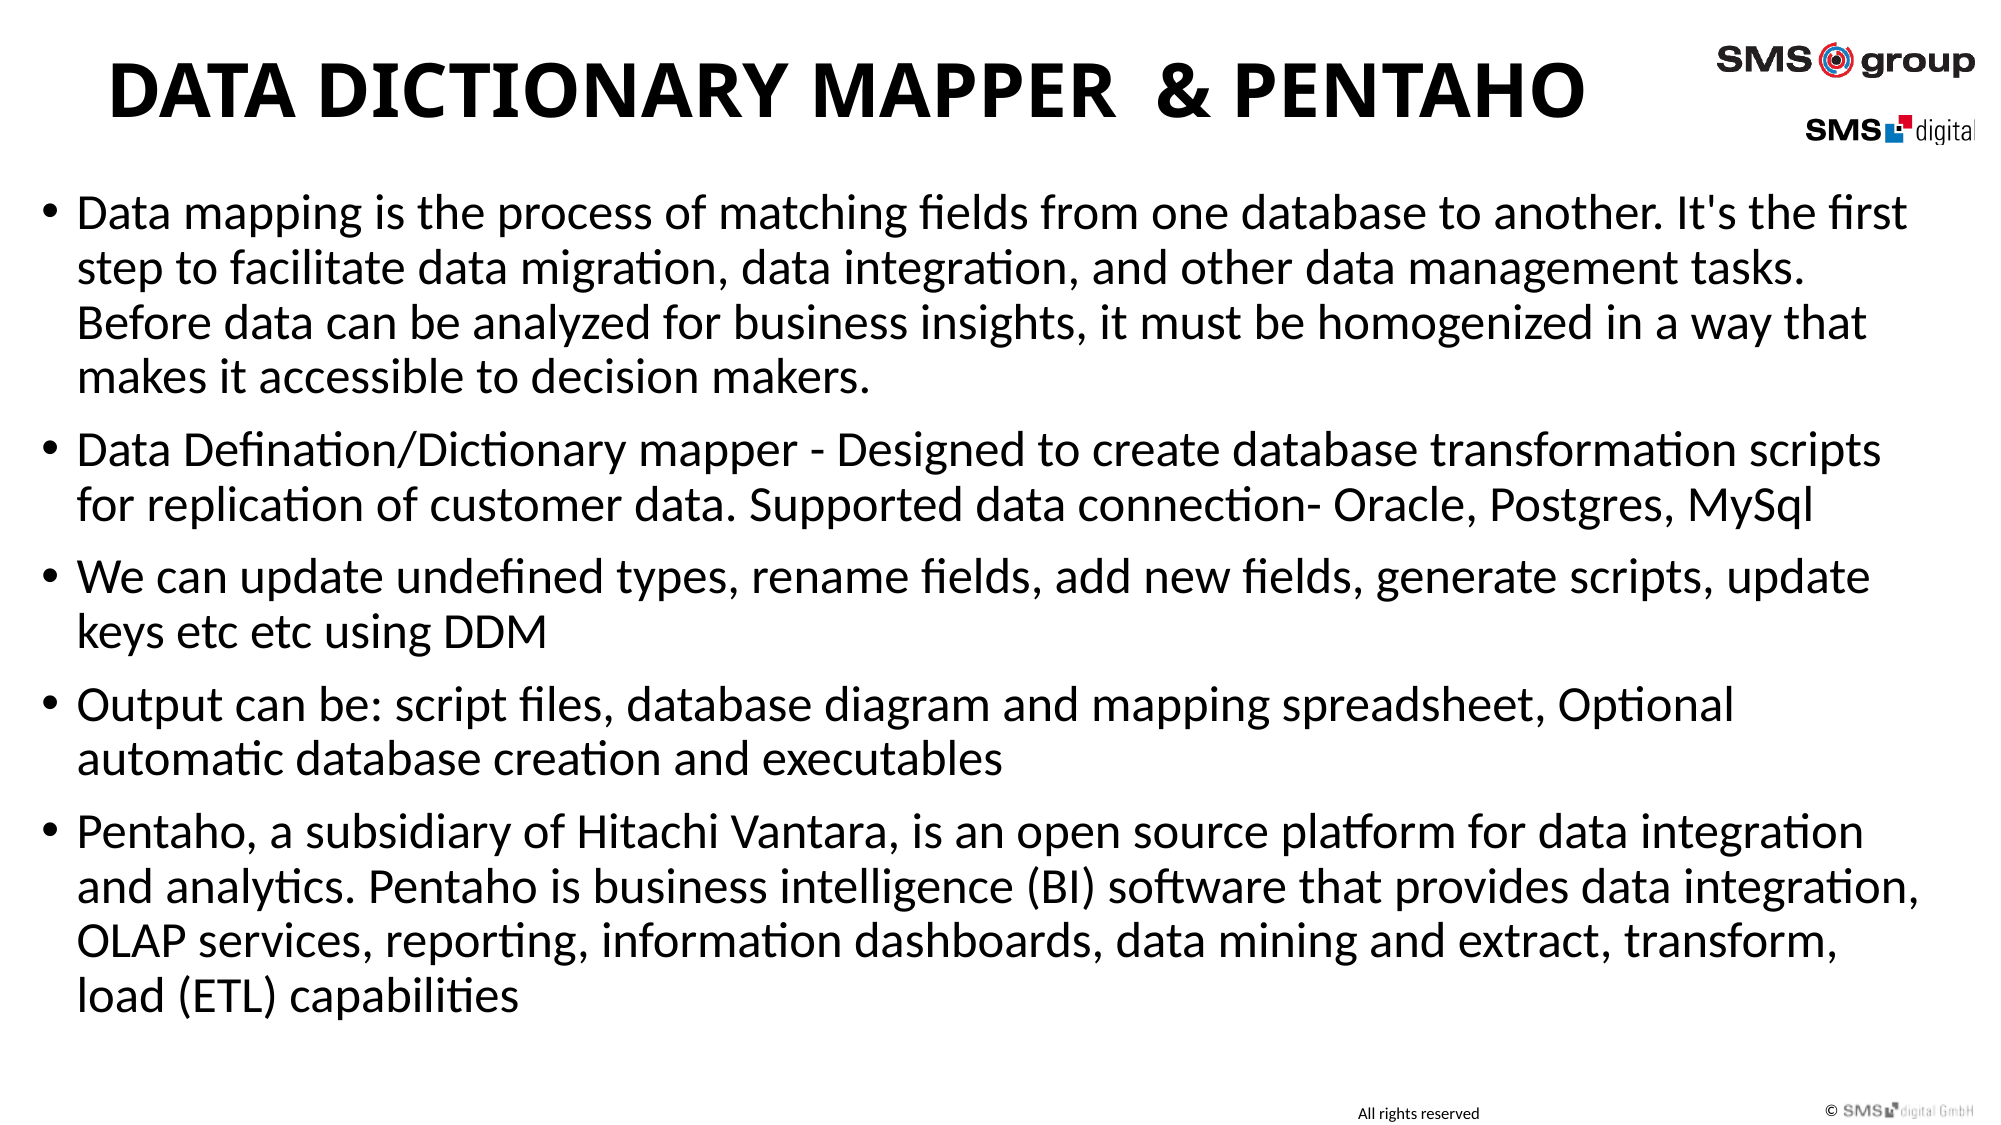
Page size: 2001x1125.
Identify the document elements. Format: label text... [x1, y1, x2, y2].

list Data mapping is the process of matching fields from one database to another. It's the first step to facilitate data migration, data integration, and other data management tasks. Before data can be analyzed for business insights, it must be homogenized in a way that makes it accessible to decision makers. Data Defination/Dictionary mapper - Designed to create database transformation scripts for replication of customer data. Supported data connection- Oracle, Postgres, MySql We can update undefined types, rename fields, add new fields, generate scripts, update keys etc etc using DDM Output can be: script files, database diagram and mapping spreadsheet, Optional automatic database creation and executables Pentaho, a subsidiary of Hitachi Vantara, is an open source platform for data integration and analytics. Pentaho is business intelligence (BI) software that provides data integration, OLAP services, reporting, information dashboards, data mining and extract, transform, load (ETL) capabilities [26, 178, 1946, 1035]
picture [1717, 42, 1975, 78]
title DATA DICTIONARY MAPPER & PENTAHO [25, 42, 1671, 145]
